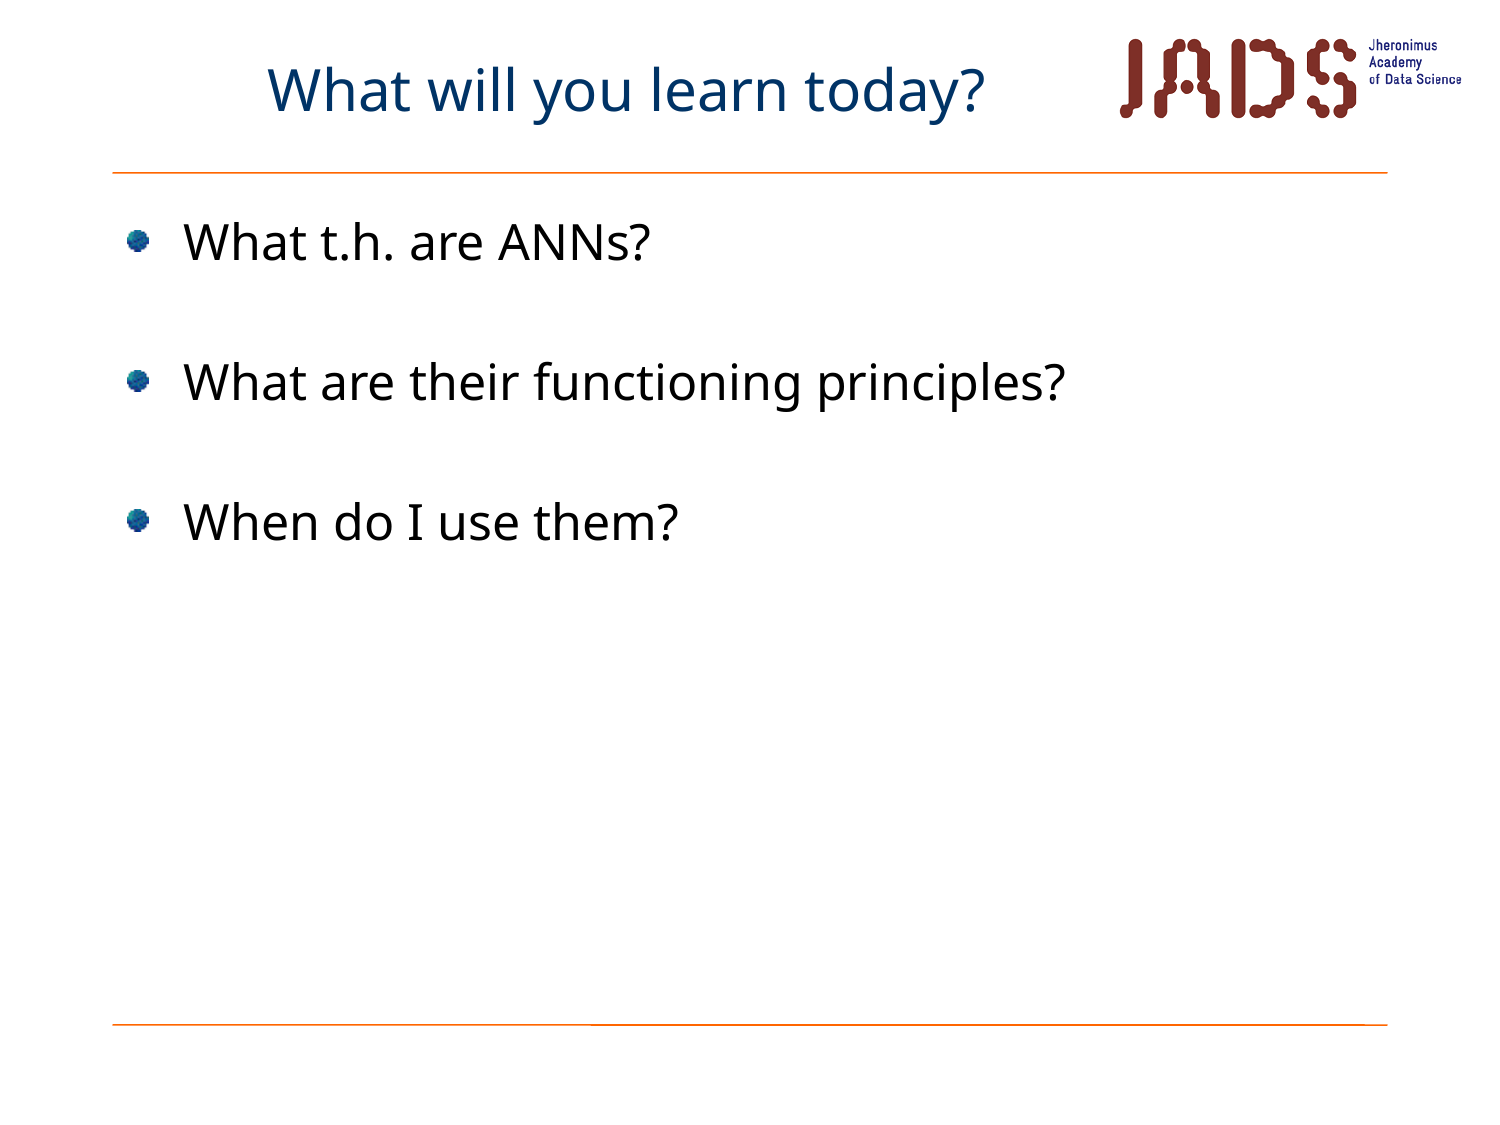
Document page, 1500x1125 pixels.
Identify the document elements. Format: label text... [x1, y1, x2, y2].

list What t.h. are ANNs? What are their functioning principles? When do I use them? [112, 203, 1388, 988]
title What will you learn today? [252, 19, 1185, 157]
picture [127, 370, 149, 392]
picture [1080, 0, 1500, 157]
picture [127, 509, 149, 532]
picture [127, 230, 149, 252]
